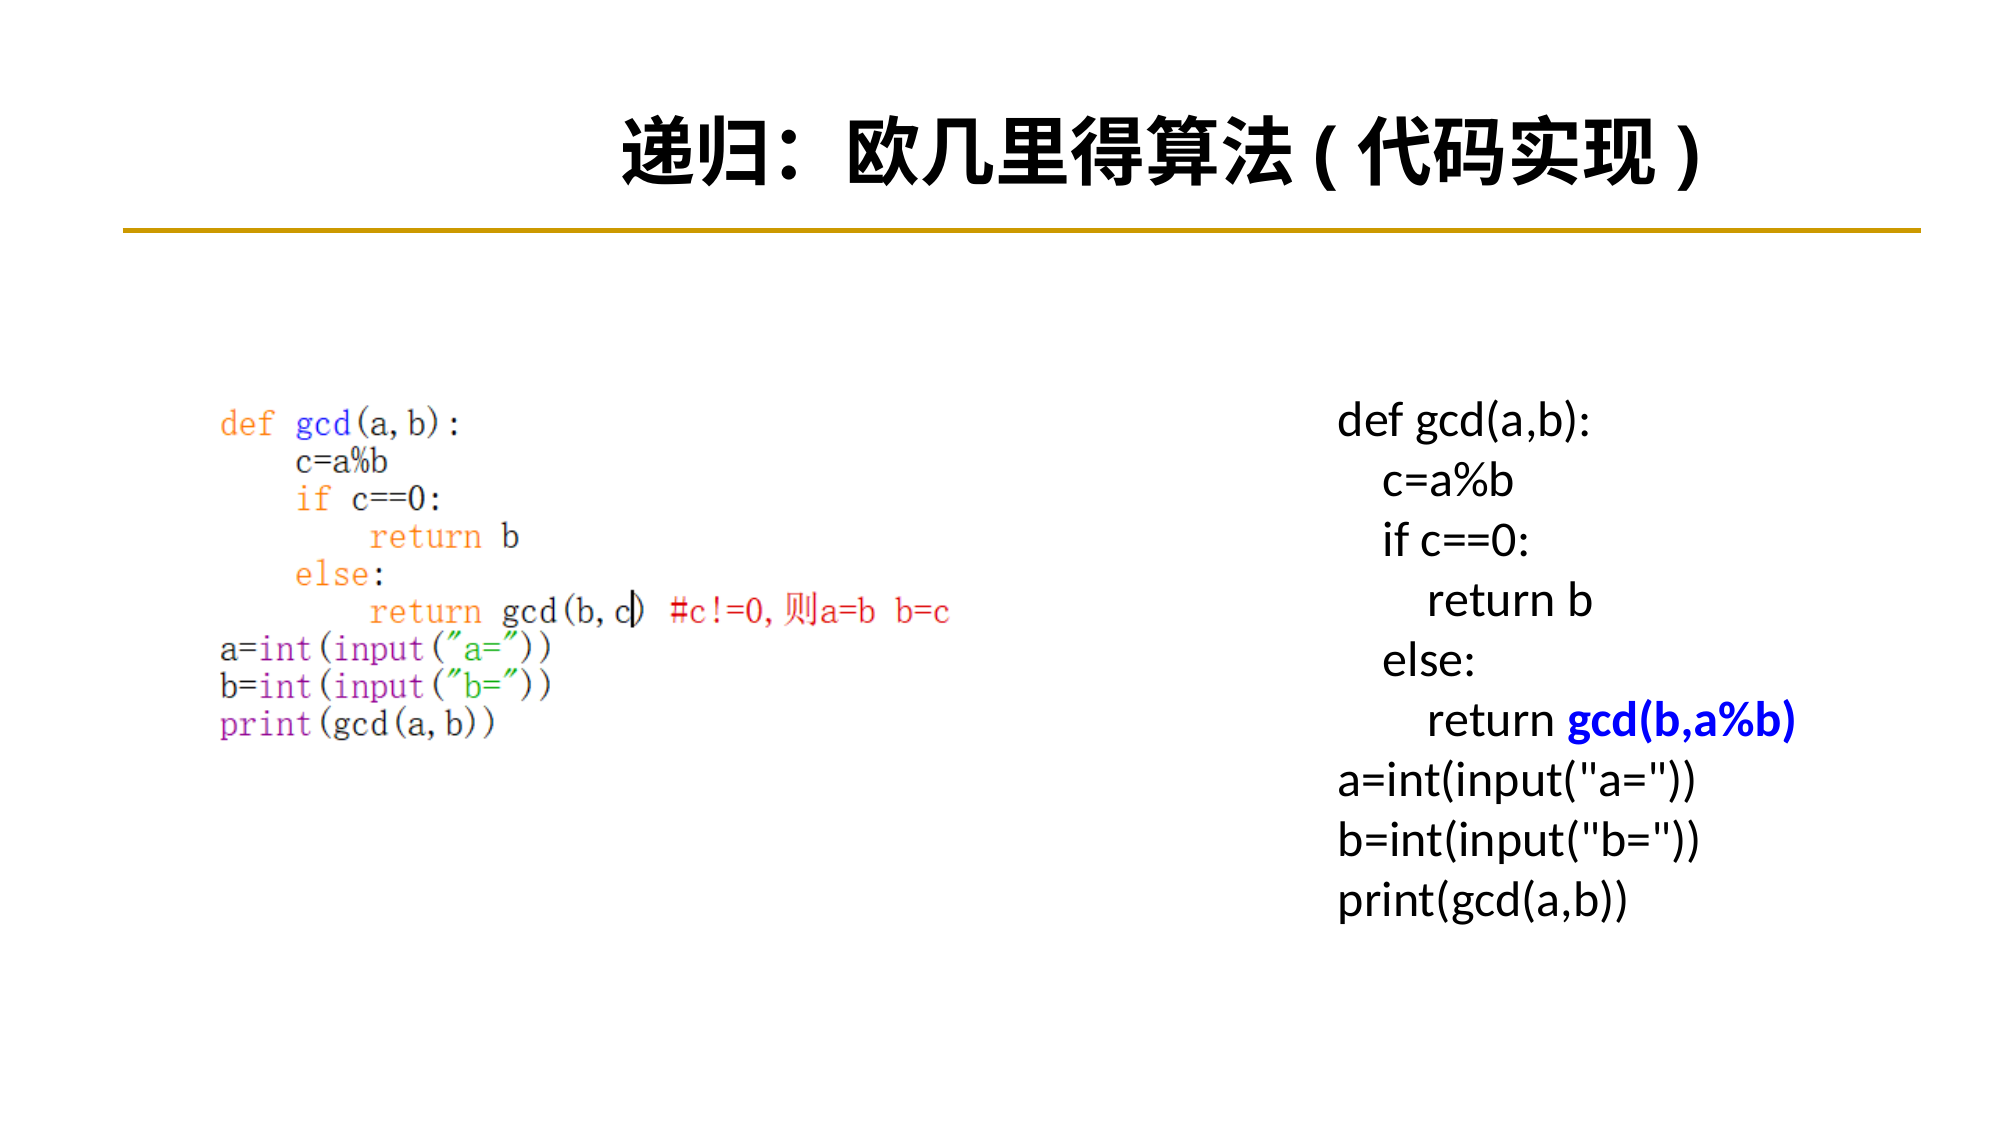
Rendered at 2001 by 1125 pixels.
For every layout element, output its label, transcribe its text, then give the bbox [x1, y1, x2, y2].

text_box 递归：欧几里得算法(代码实现) [606, 97, 1941, 203]
text_box def gcd(a,b): c=a%b if c==0: return b else: return gcd(b,a%b) a=int(input("a=")) b=int(input("b=")) print(gcd(a,b)) [1323, 378, 2000, 934]
picture [220, 401, 1022, 756]
